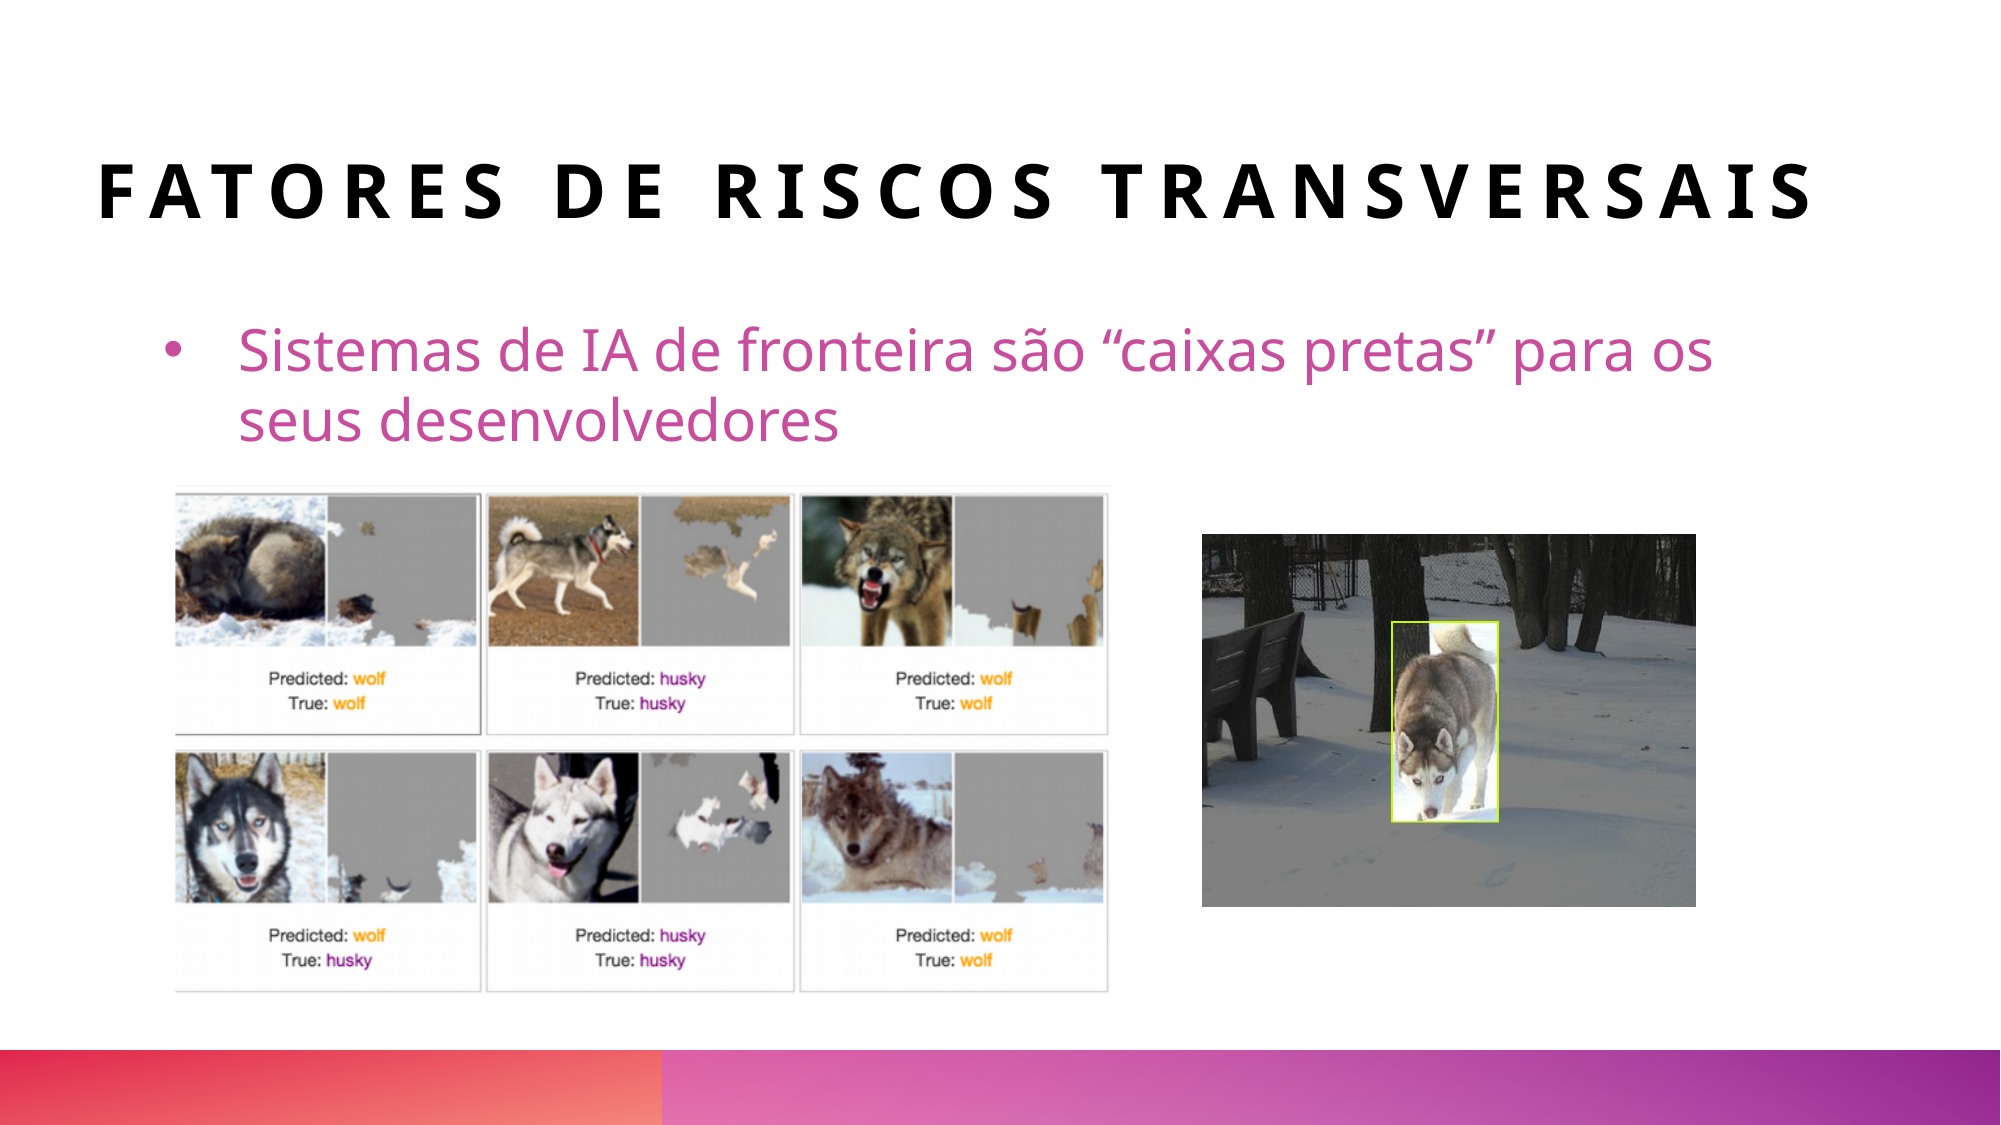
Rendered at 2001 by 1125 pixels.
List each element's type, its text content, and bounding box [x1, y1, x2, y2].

picture [1202, 534, 1696, 908]
picture [169, 485, 1111, 995]
text_box Sistemas de IA de fronteira são “caixas pretas” para os seus desenvolvedores [73, 305, 1843, 461]
title Fatores de Riscos transversais [95, 30, 1865, 234]
